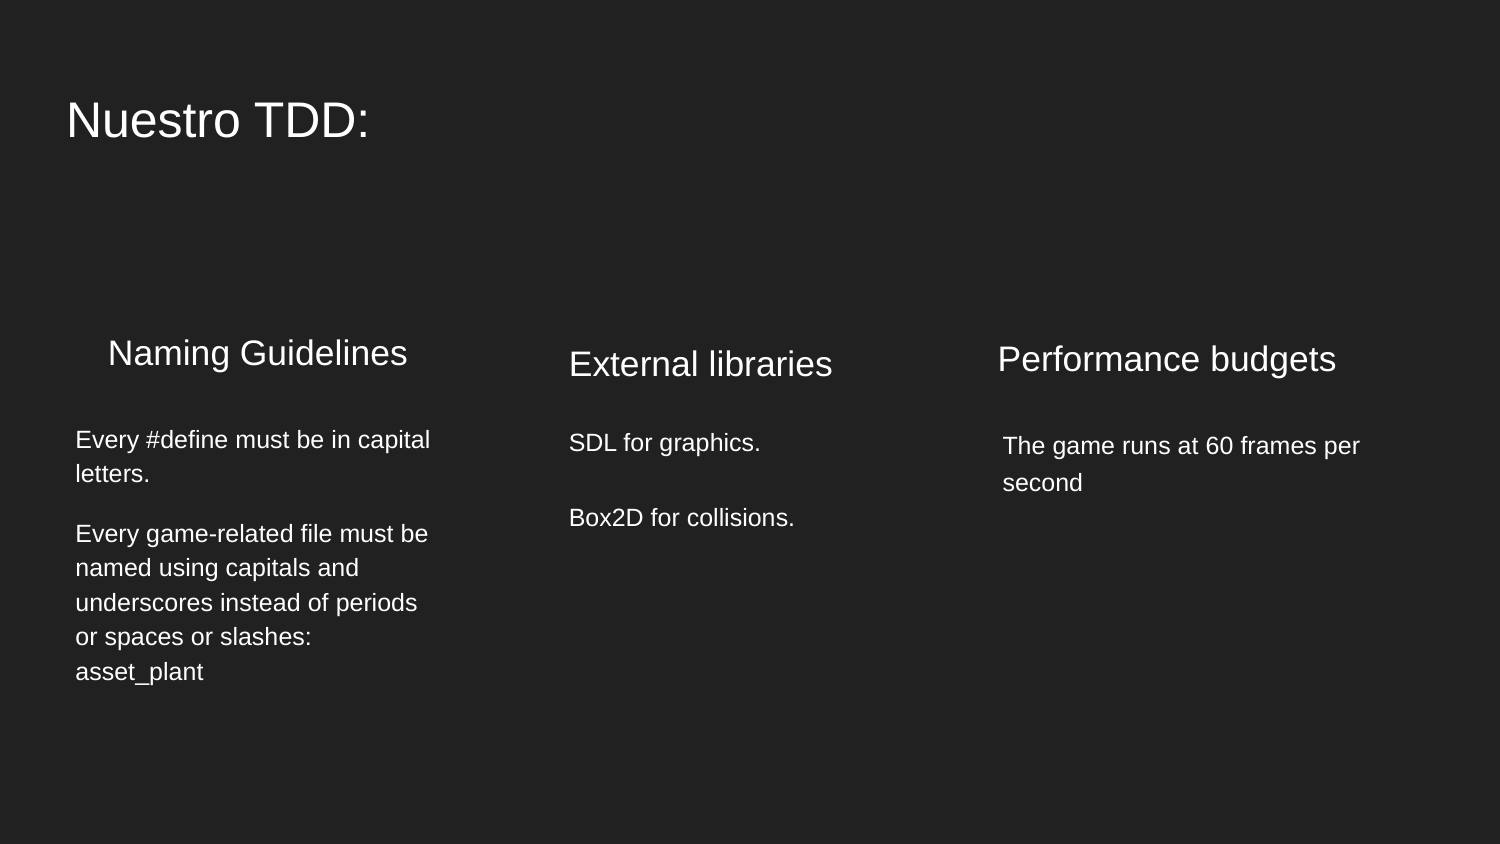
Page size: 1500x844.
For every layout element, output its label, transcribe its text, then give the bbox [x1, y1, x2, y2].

text_box Performance budgets [982, 314, 1430, 394]
text_box External libraries [553, 319, 880, 399]
text_box Every #define must be in capital letters. Every game-related file must be named using capitals and underscores instead of periods or spaces or slashes: asset_plant [60, 404, 457, 760]
text_box SDL for graphics. Box2D for collisions. [553, 404, 821, 546]
text_box Naming Guidelines [92, 314, 451, 388]
title Nuestro TDD: [51, 72, 1449, 167]
text_box The game runs at 60 frames per second [987, 406, 1427, 512]
